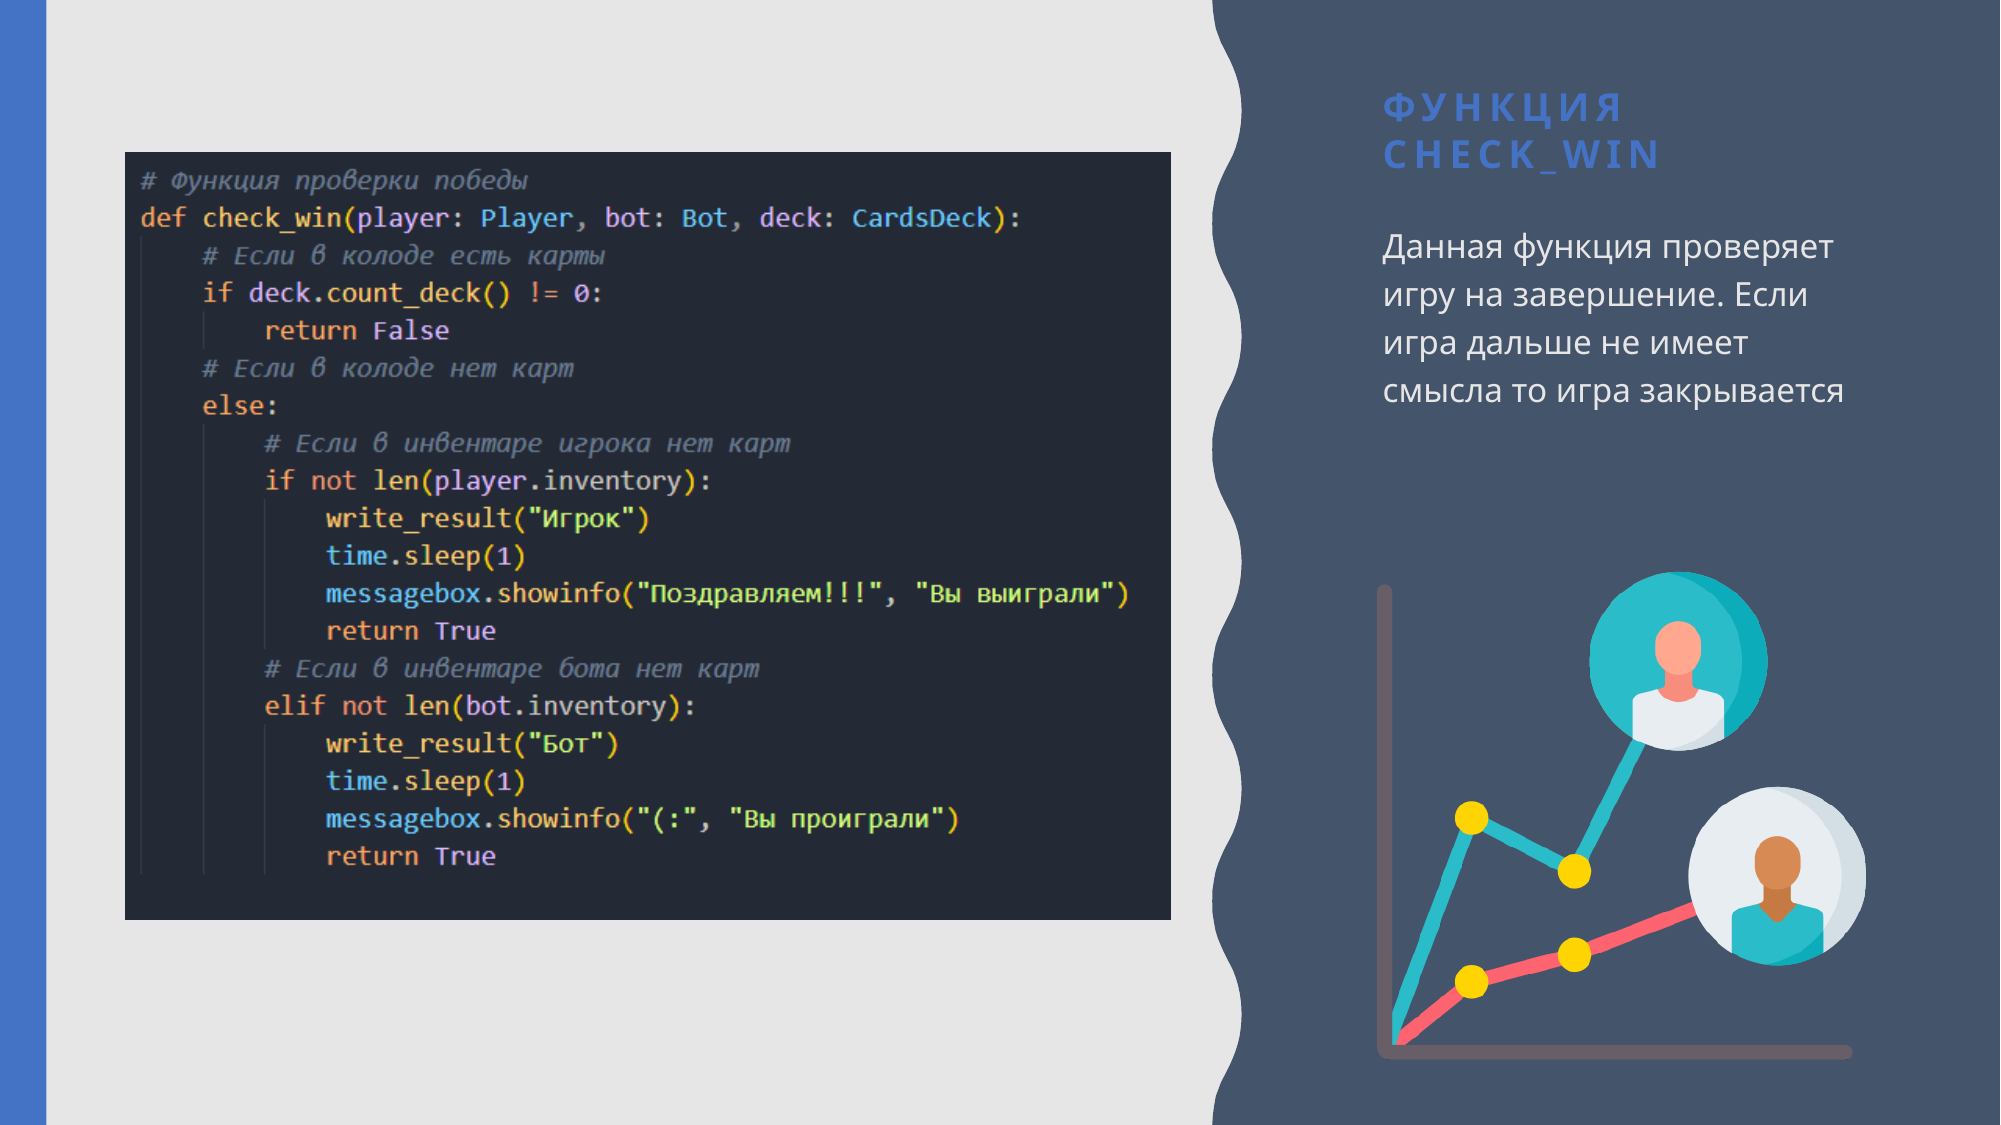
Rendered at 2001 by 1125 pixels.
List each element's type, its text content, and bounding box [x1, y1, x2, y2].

picture [1377, 571, 1866, 1060]
picture [124, 152, 1171, 920]
title Функция check_win [1367, 75, 1875, 184]
list Данная функция проверяет игру на завершение. Если игра дальше не имеет смысла то игра закрывается [1367, 209, 1875, 446]
